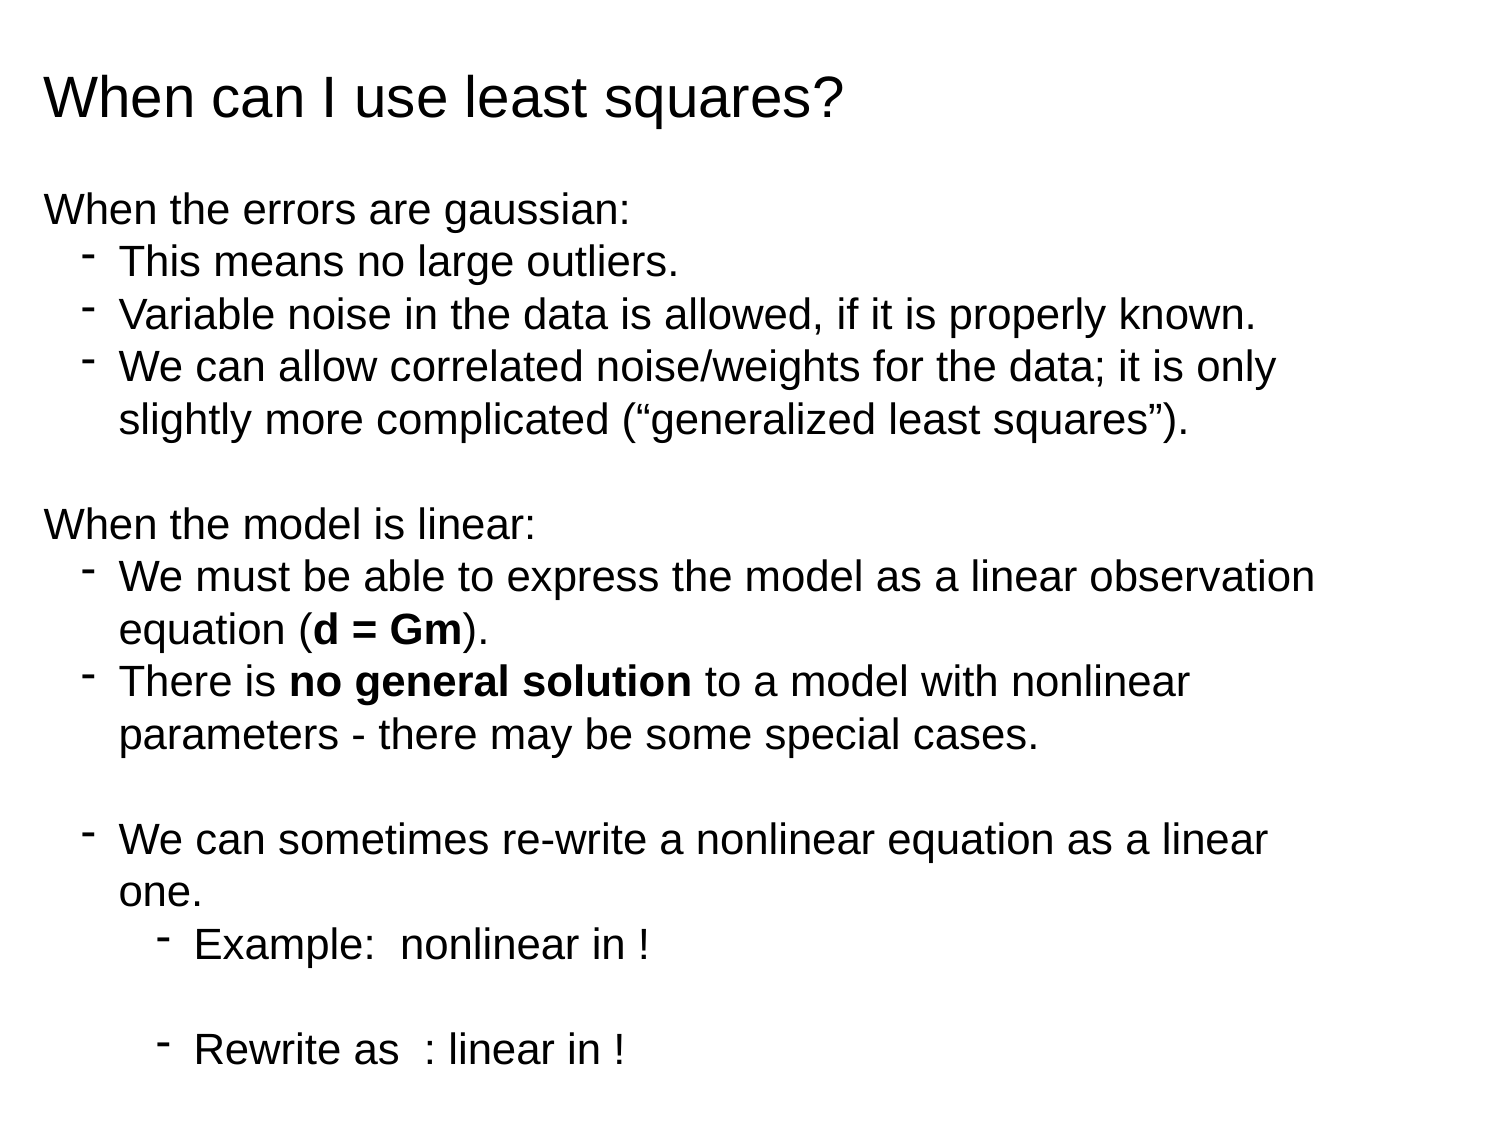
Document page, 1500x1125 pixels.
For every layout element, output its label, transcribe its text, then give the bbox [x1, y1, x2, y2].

text_box When can I use least squares? [35, 52, 1310, 137]
